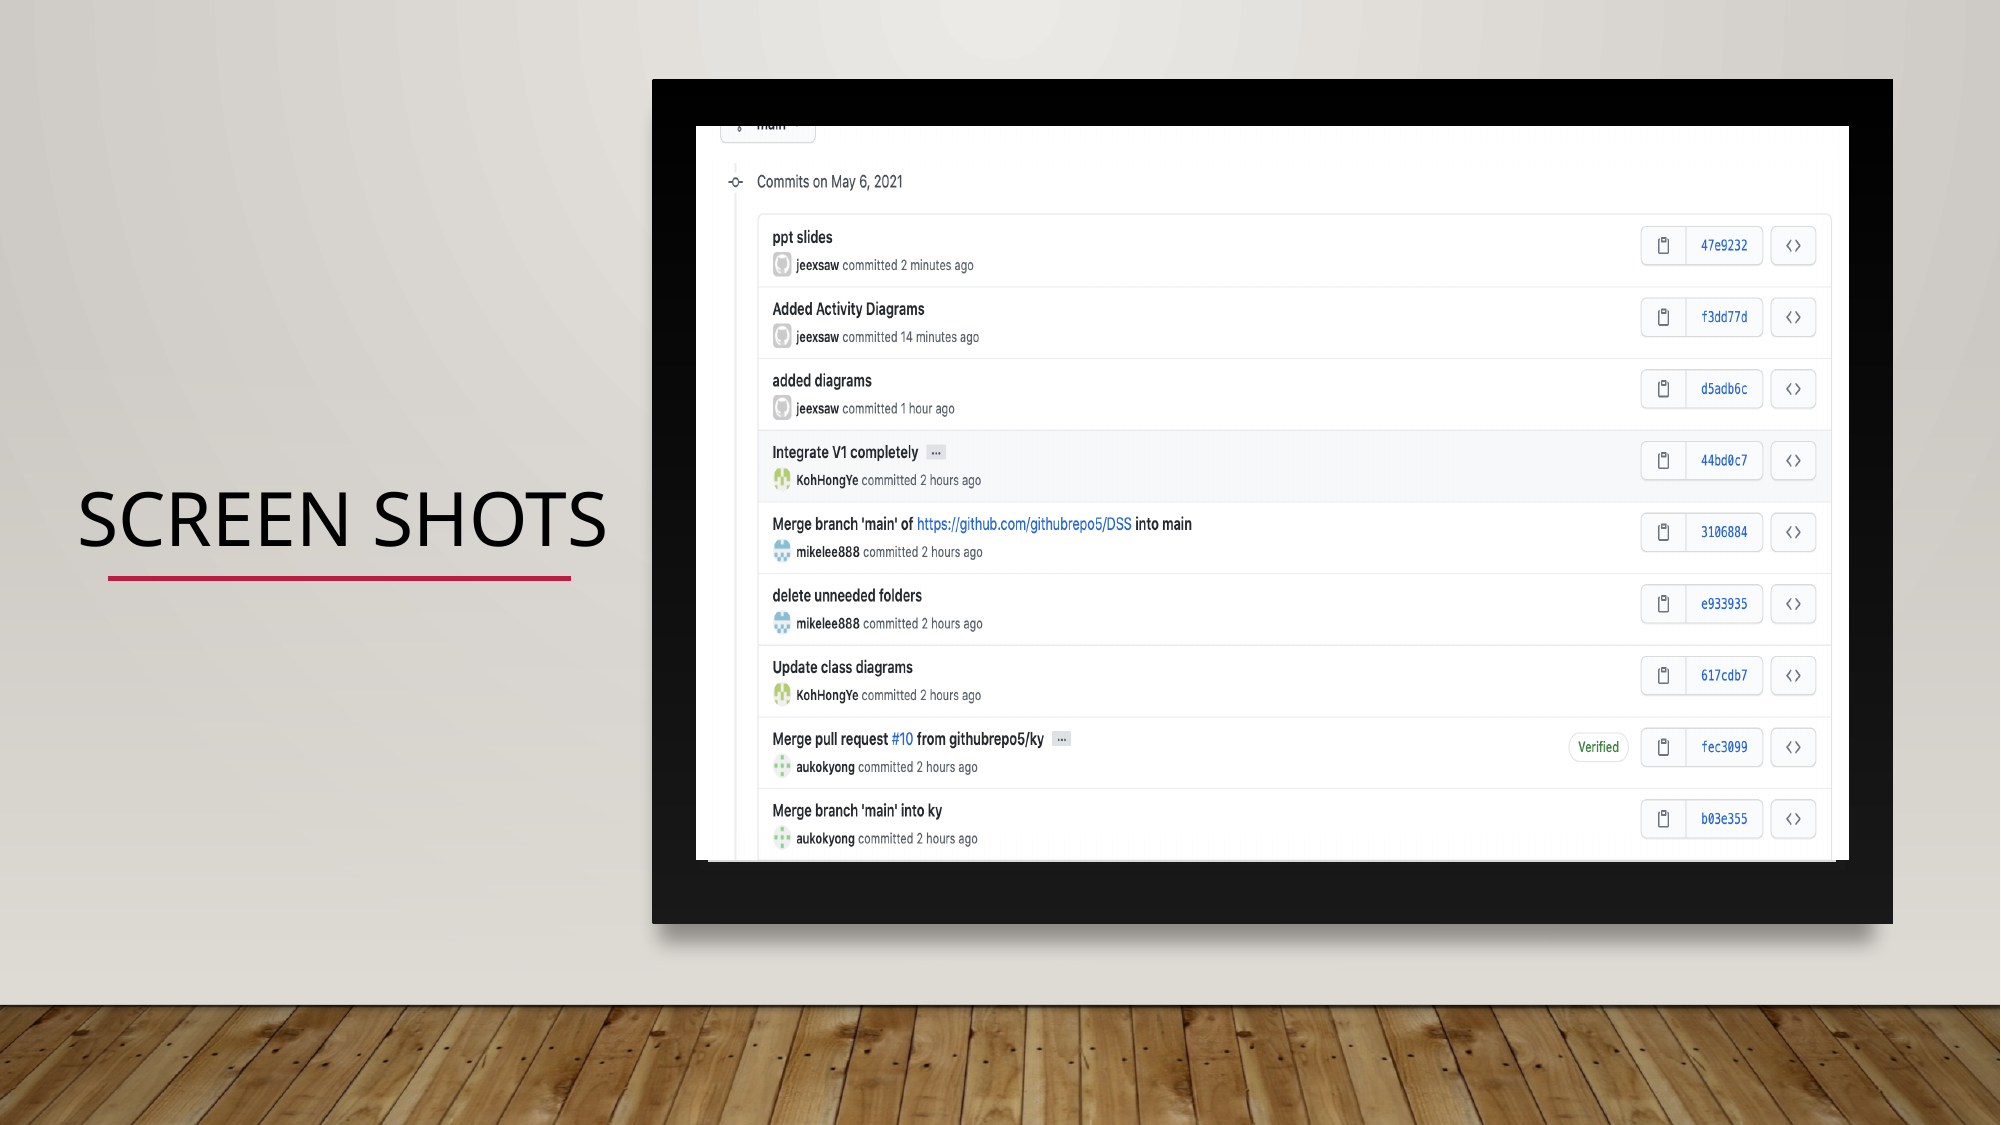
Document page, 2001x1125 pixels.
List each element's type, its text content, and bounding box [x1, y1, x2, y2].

text_box [0, 330, 2000, 1004]
title Screen shots [62, 255, 646, 563]
picture [696, 126, 1849, 860]
picture [0, 1006, 2000, 1125]
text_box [652, 78, 1894, 924]
text_box [0, 0, 2000, 330]
